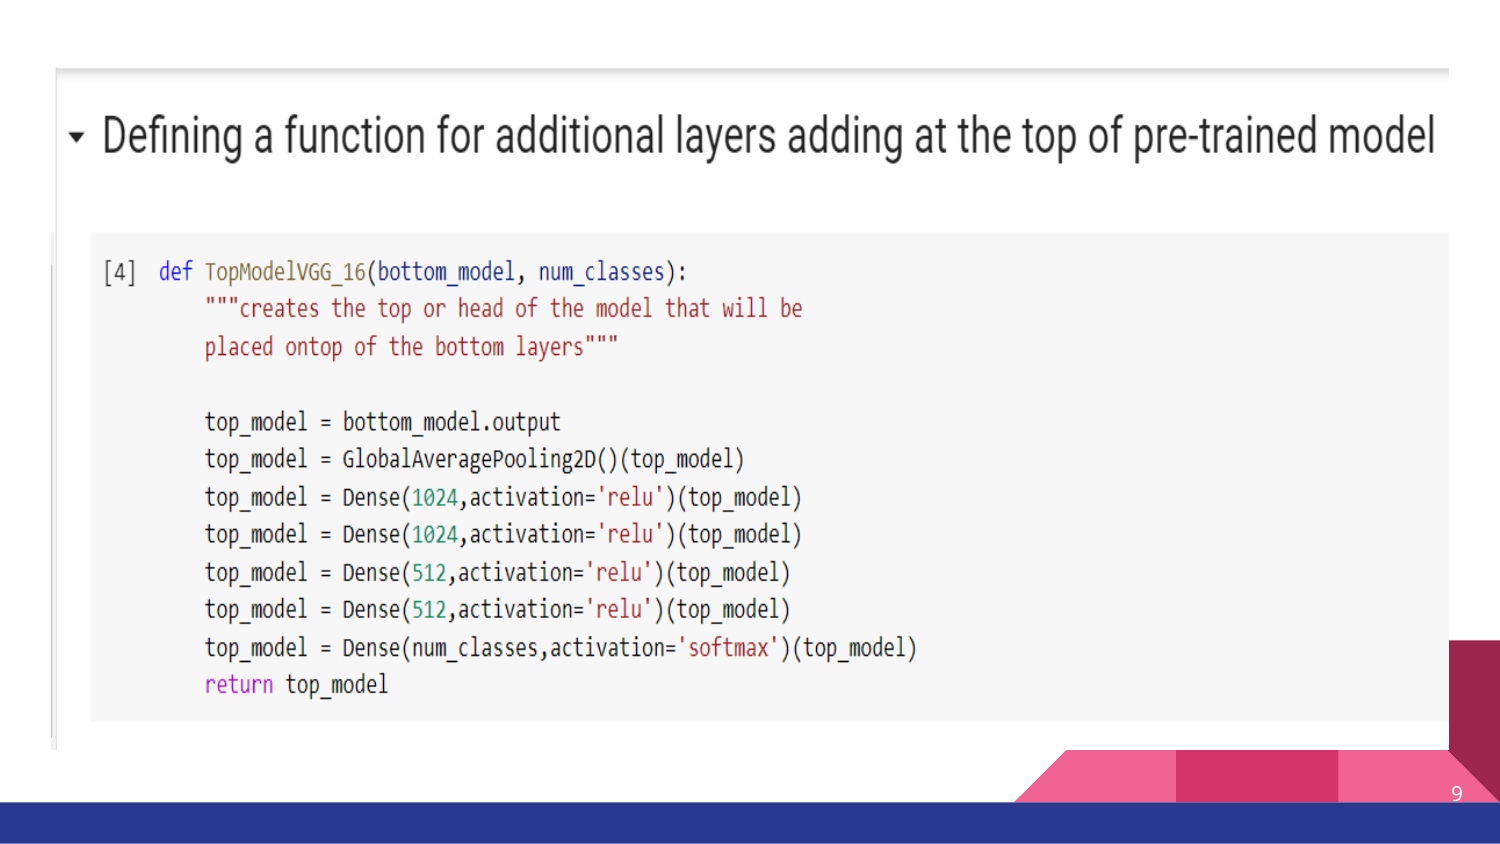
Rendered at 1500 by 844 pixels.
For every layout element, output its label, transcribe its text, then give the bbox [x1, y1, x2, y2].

slide_number ‹#› [1387, 762, 1478, 828]
picture [50, 66, 1450, 750]
